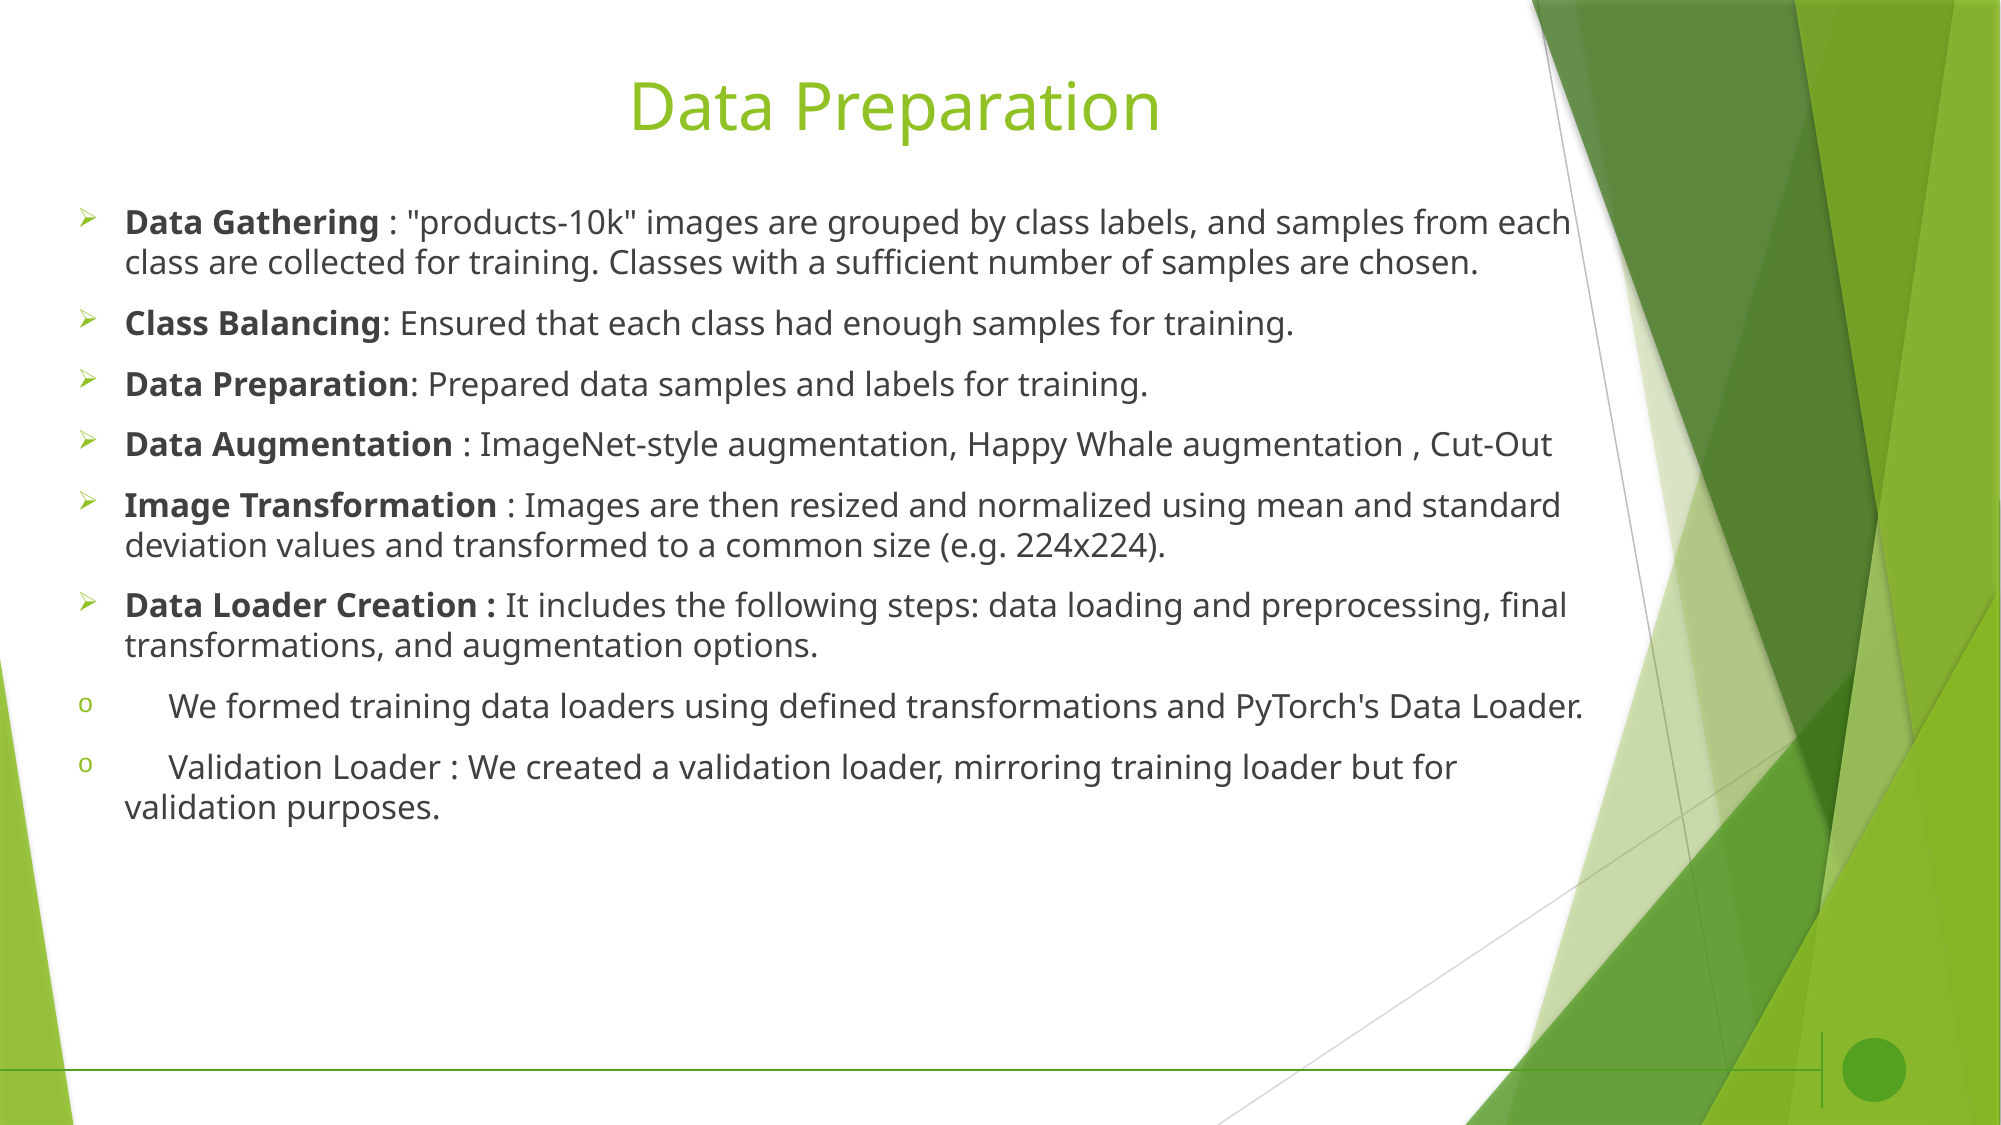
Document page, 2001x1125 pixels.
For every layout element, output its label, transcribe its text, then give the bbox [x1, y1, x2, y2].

list Data Gathering : "products-10k" images are grouped by class labels, and samples from each class are collected for training. Classes with a sufficient number of samples are chosen. Class Balancing: Ensured that each class had enough samples for training. Data Preparation: Prepared data samples and labels for training. Data Augmentation : ImageNet-style augmentation, Happy Whale augmentation , Cut-Out Image Transformation : Images are then resized and normalized using mean and standard deviation values and transformed to a common size (e.g. 224x224). Data Loader Creation : It includes the following steps: data loading and preprocessing, final transformations, and augmentation options. We formed training data loaders using defined transformations and PyTorch's Data Loader. Validation Loader : We created a validation loader, mirroring training loader but for validation purposes. [62, 193, 1620, 860]
title Data Preparation [190, 26, 1601, 152]
